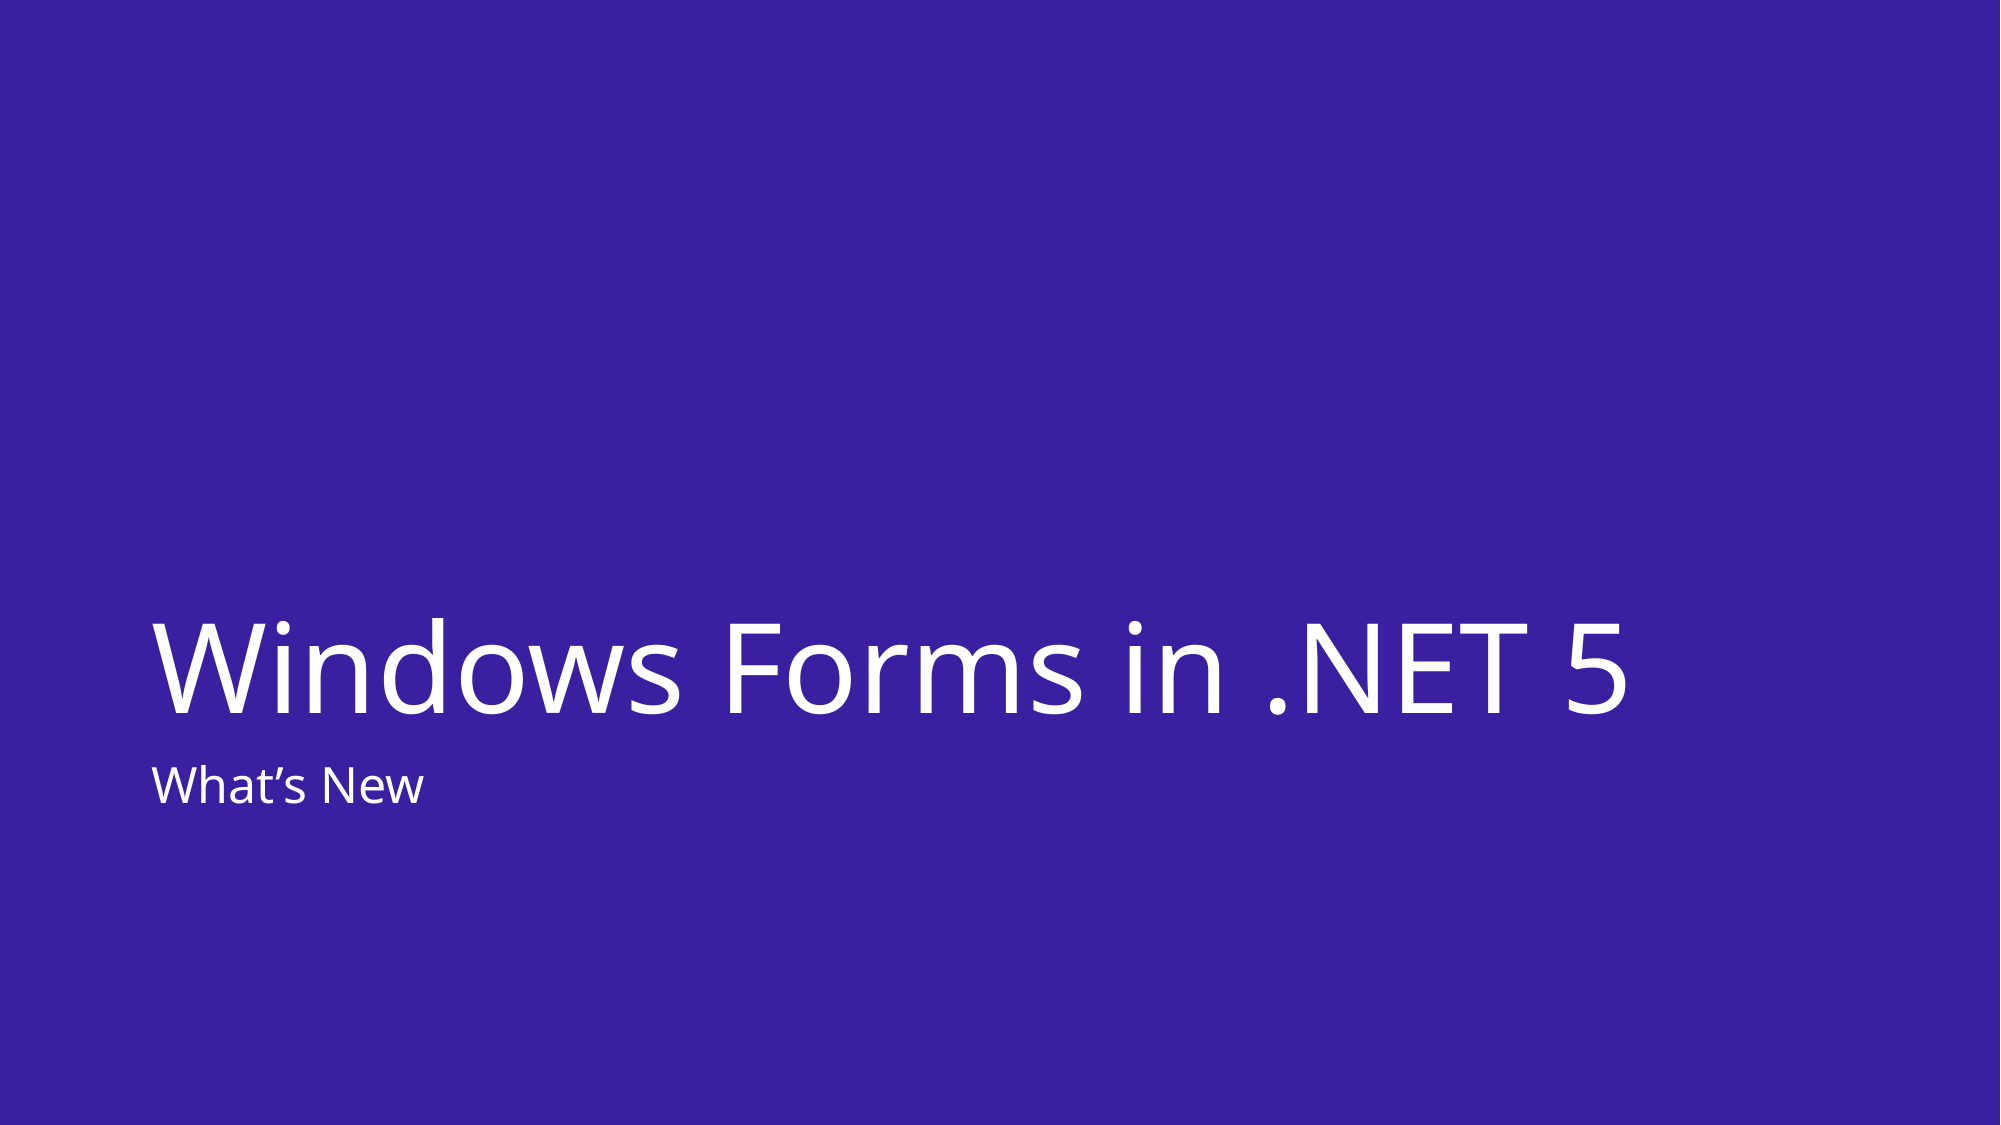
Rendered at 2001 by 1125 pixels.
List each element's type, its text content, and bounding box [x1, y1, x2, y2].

list What’s New [136, 752, 1862, 999]
title Windows Forms in .NET 5 [136, 280, 1862, 749]
